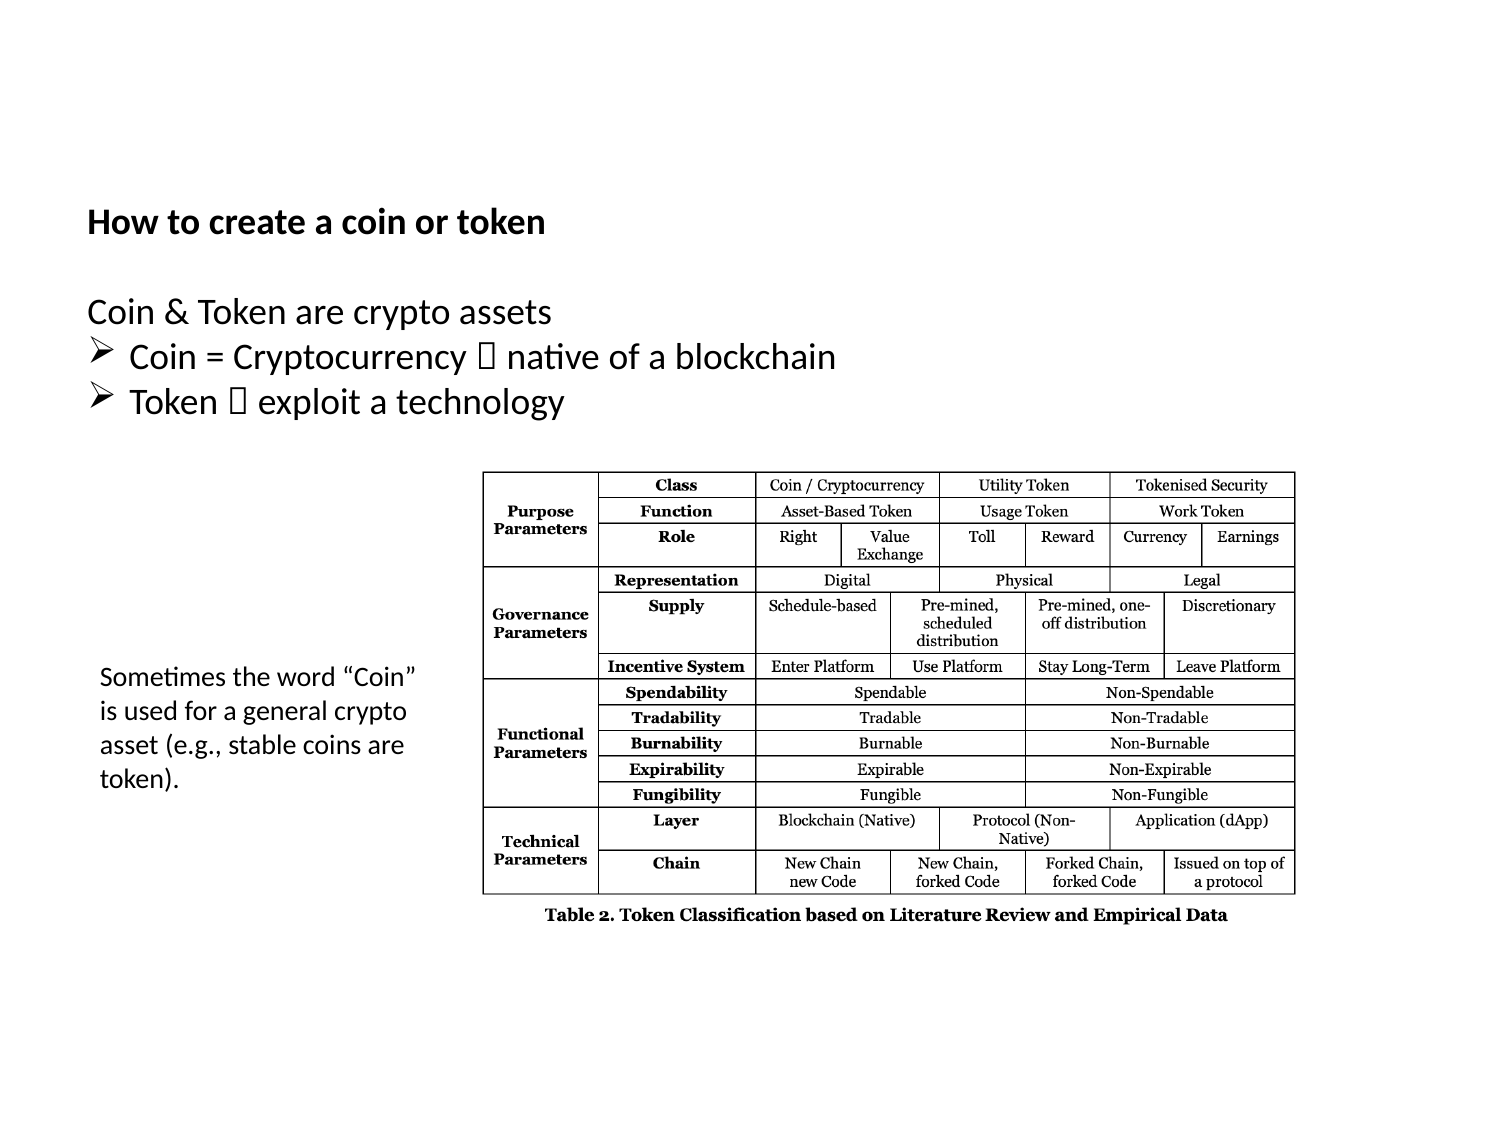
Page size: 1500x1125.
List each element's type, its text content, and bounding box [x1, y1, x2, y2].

text_box How to create a coin or token Coin & Token are crypto assets Coin = Cryptocurrency  native of a blockchain Token  exploit a technology [72, 189, 1275, 430]
text_box Sometimes the word “Coin” is used for a general crypto asset (e.g., stable coins are token). [85, 651, 434, 801]
picture [460, 466, 1331, 927]
